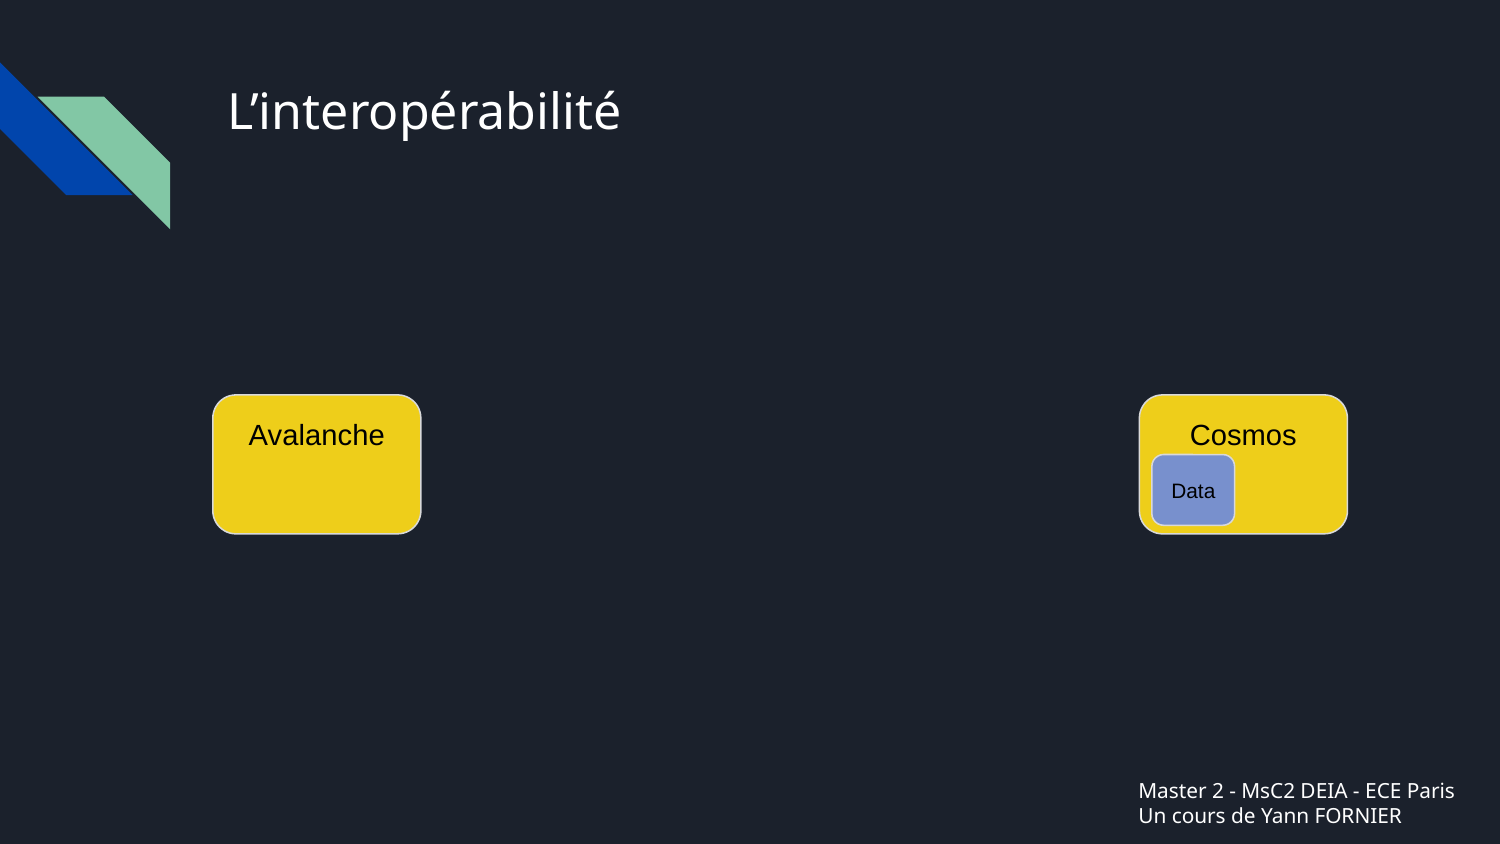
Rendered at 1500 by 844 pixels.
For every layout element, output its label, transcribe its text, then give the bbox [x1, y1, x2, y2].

text_box Avalanche [212, 394, 421, 534]
text_box Cosmos [1139, 394, 1348, 534]
title L’interopérabilité [212, 64, 1368, 215]
text_box Master 2 - MsC2 DEIA - ECE Paris Un cours de Yann FORNIER [1123, 762, 1500, 843]
text_box Data [1151, 454, 1235, 526]
